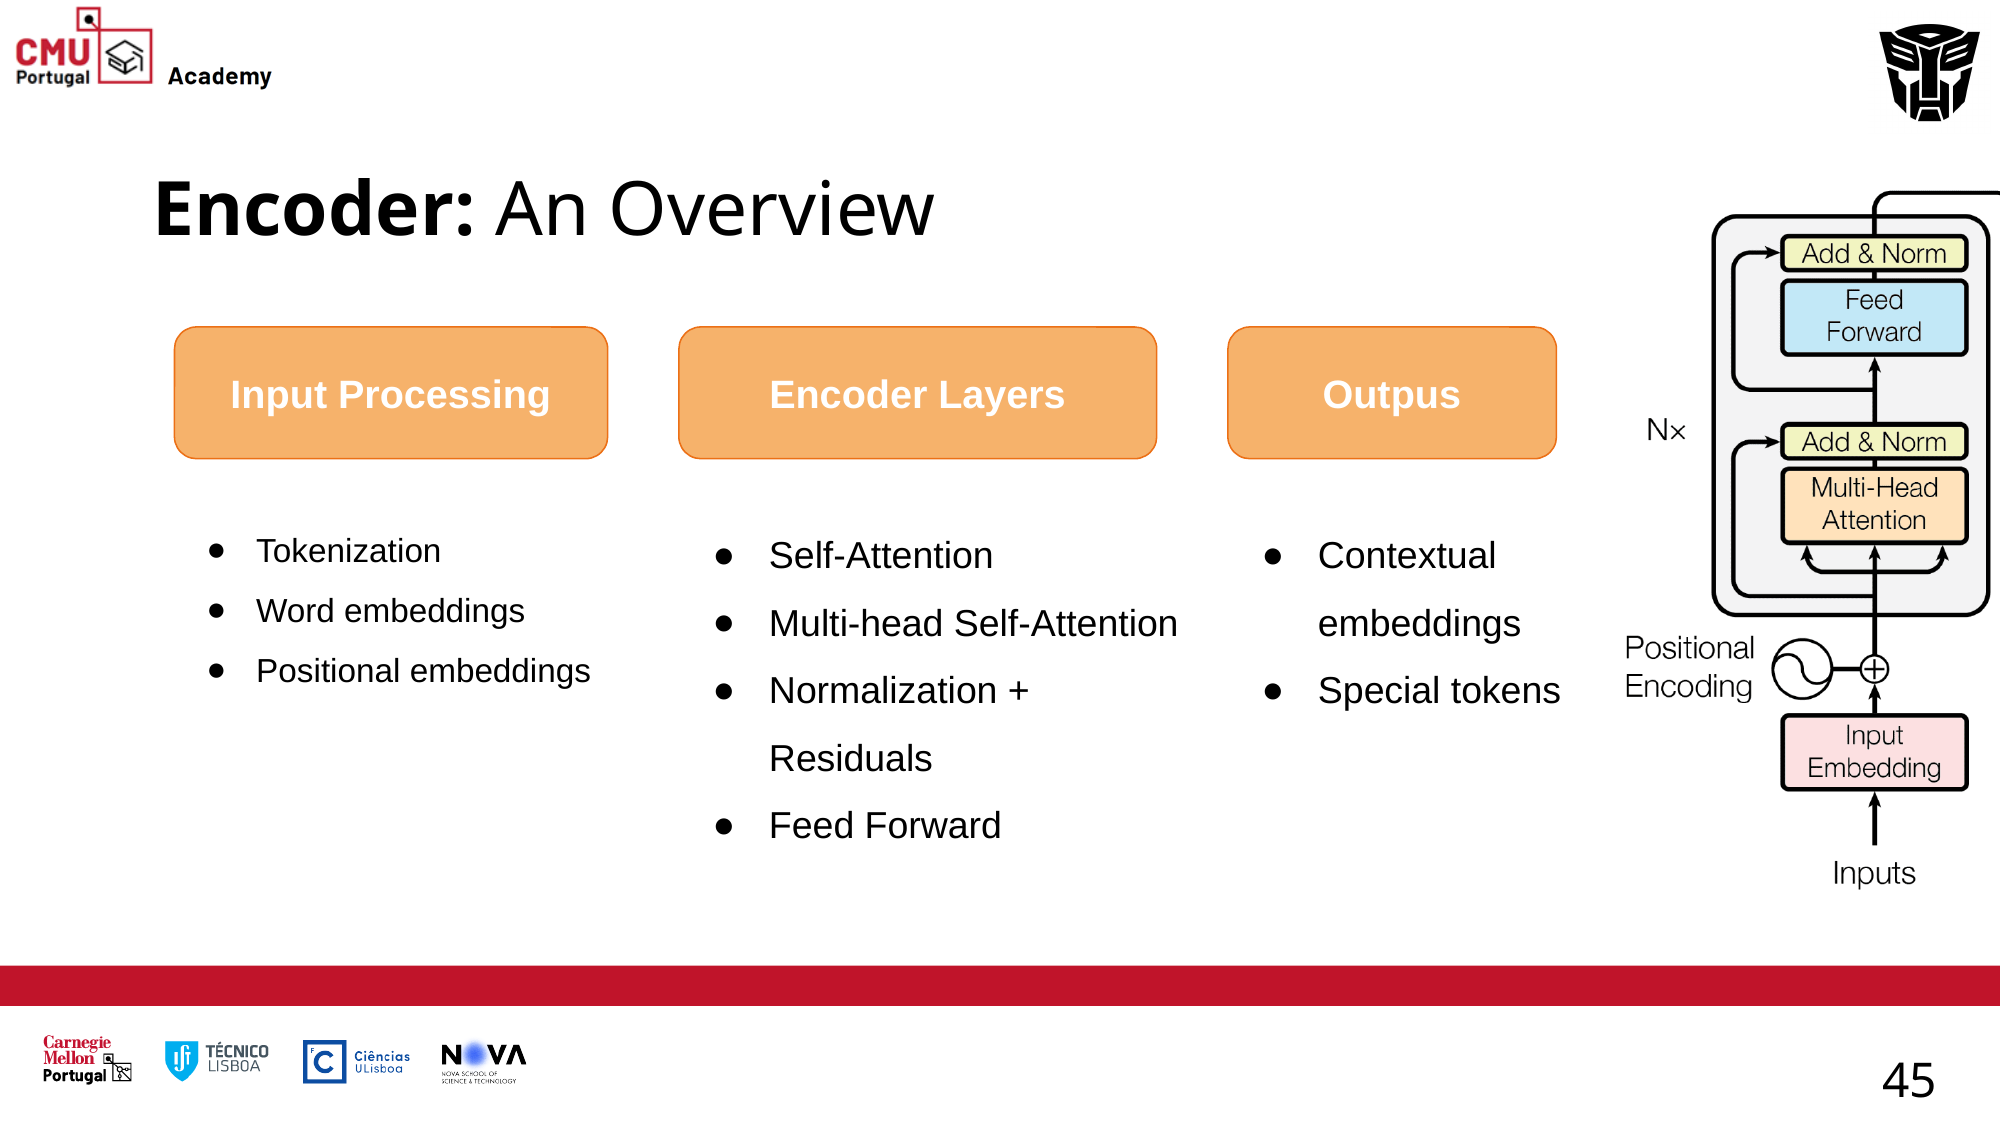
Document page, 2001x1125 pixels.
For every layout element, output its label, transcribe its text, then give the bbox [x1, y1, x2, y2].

text_box Outpus [1227, 326, 1557, 459]
list Tokenization Word embeddings Positional embeddings [174, 501, 608, 751]
list Contextual embeddings Special tokens [1227, 501, 1581, 751]
picture [0, 1011, 583, 1110]
text_box Input Processing [174, 326, 608, 459]
text_box Encoder Layers [678, 326, 1157, 459]
picture [1586, 169, 2000, 915]
title Encoder: An Overview [137, 145, 1863, 278]
list Self-Attention Multi-head Self-Attention Normalization + Residuals Feed Forward [678, 501, 1200, 901]
slide_number ‹#› [1830, 1042, 1953, 1103]
picture [1868, 11, 1991, 134]
picture [5, 3, 275, 92]
